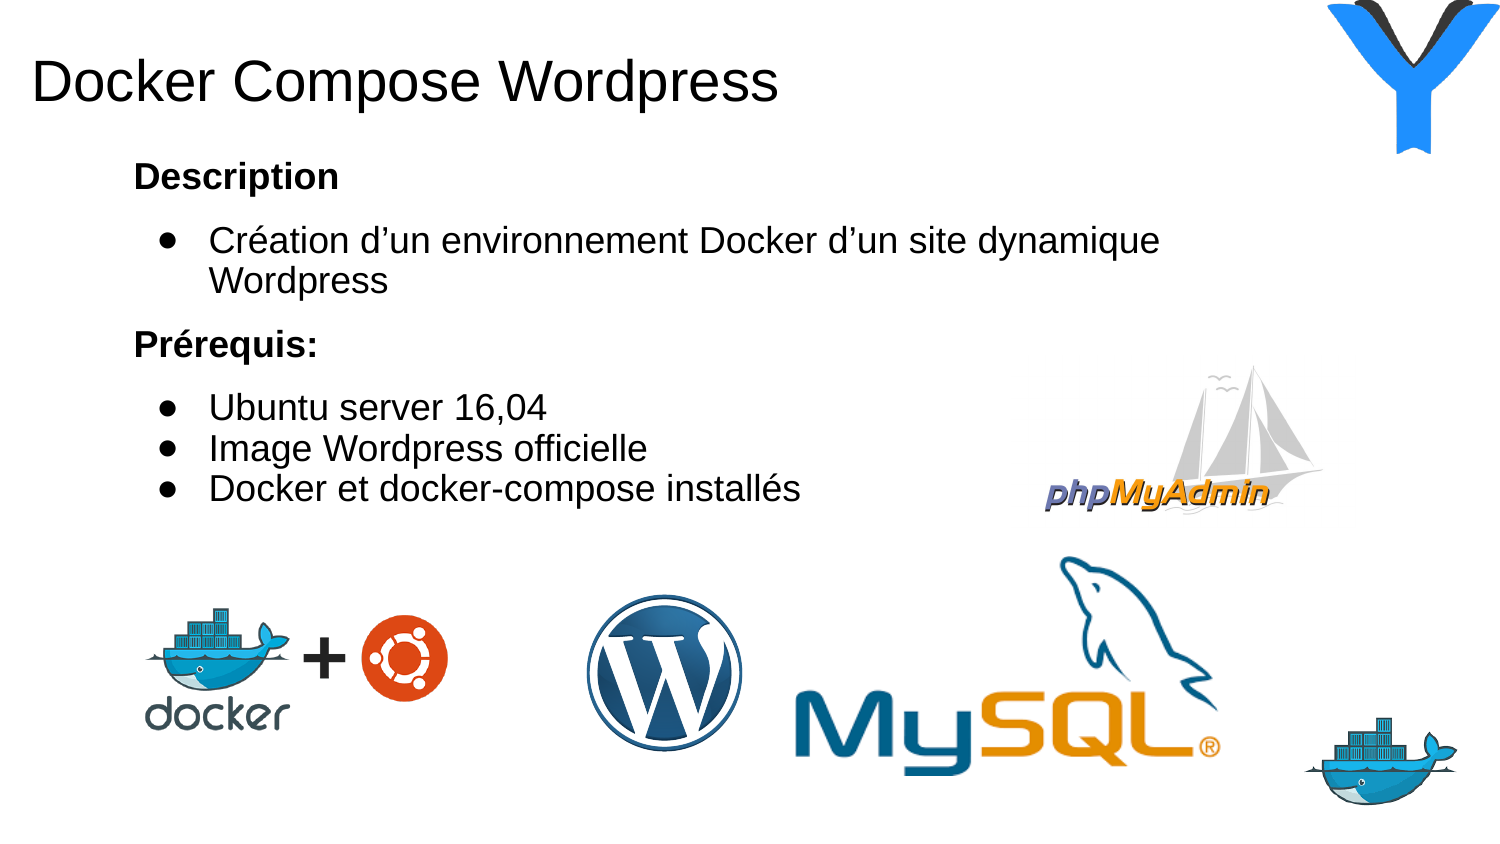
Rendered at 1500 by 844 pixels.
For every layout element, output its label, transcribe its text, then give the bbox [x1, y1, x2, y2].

picture [795, 556, 1222, 777]
picture [1259, 678, 1500, 844]
picture [1327, 0, 1500, 154]
title Docker Compose Wordpress [20, 37, 1322, 132]
picture [1010, 354, 1357, 528]
list Description Création d’un environnement Docker d’un site dynamique Wordpress Prérequis: Ubuntu server 16,04 Image Wordpress officielle Docker et docker-compose installés [128, 152, 1348, 686]
picture [127, 586, 497, 746]
picture [560, 581, 771, 770]
